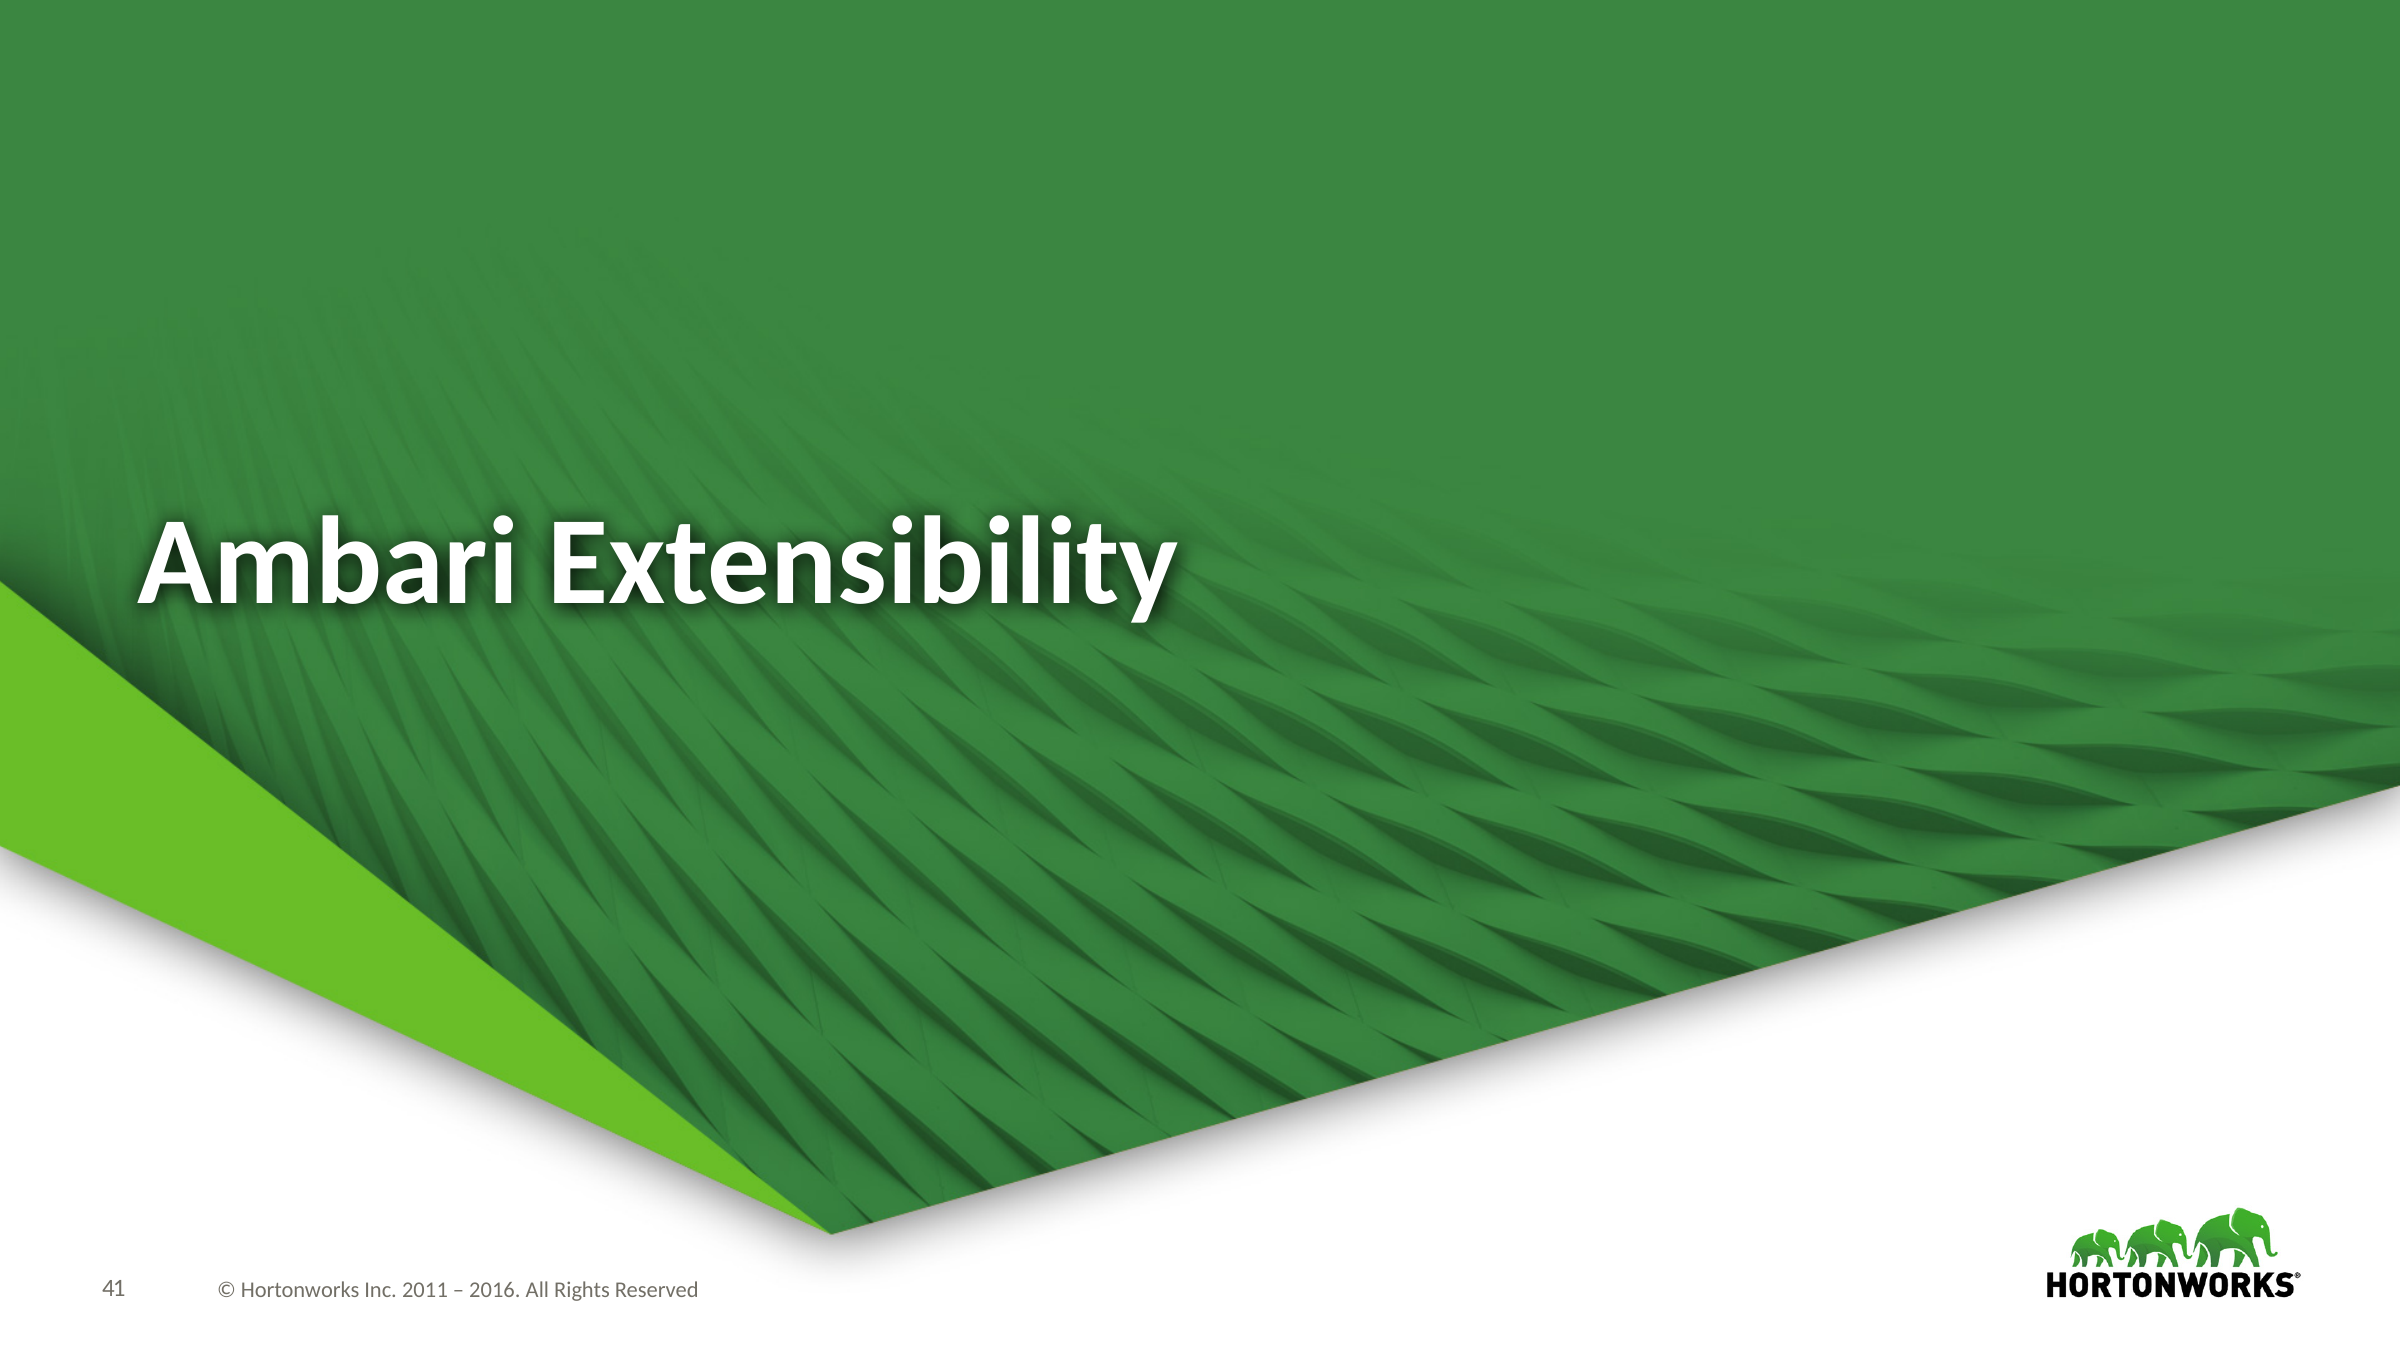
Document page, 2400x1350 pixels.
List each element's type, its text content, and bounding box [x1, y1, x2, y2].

title Ambari Extensibility [138, 500, 2303, 629]
picture [0, 0, 2400, 1350]
